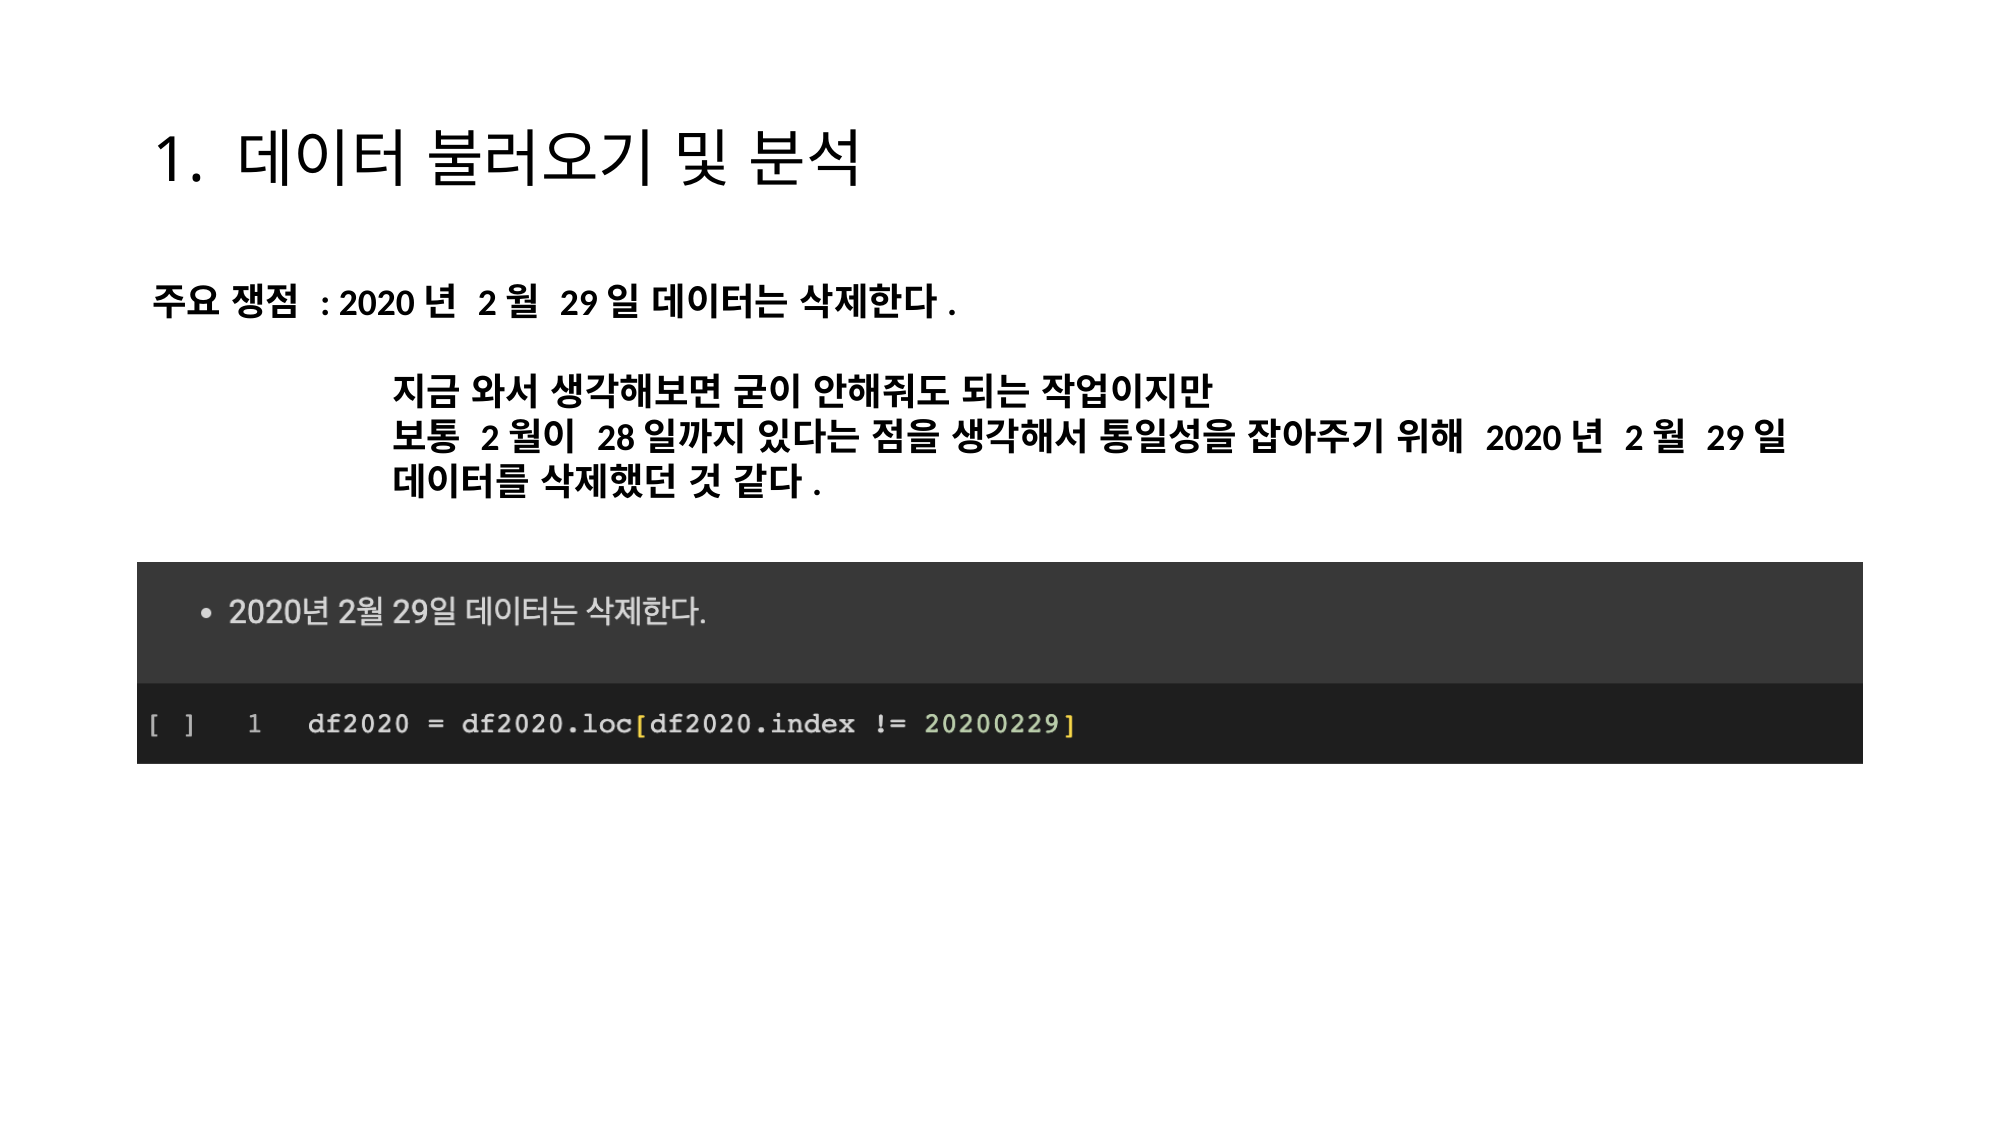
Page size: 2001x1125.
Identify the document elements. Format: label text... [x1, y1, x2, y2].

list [137, 562, 1863, 764]
title 1. 데이터 불러오기 및 분석 [137, 52, 1863, 270]
text_box 주요 쟁점 : 2020년 2월 29일 데이터는 삭제한다. 지금 와서 생각해보면 굳이 안해줘도 되는 작업이지만 보통 2월이 28일까지 있다는 점을 생각해서 통일성을 잡아주기 위해 2020년 2월 29일 데이터를 삭제했던 것 같다. [137, 270, 1863, 511]
